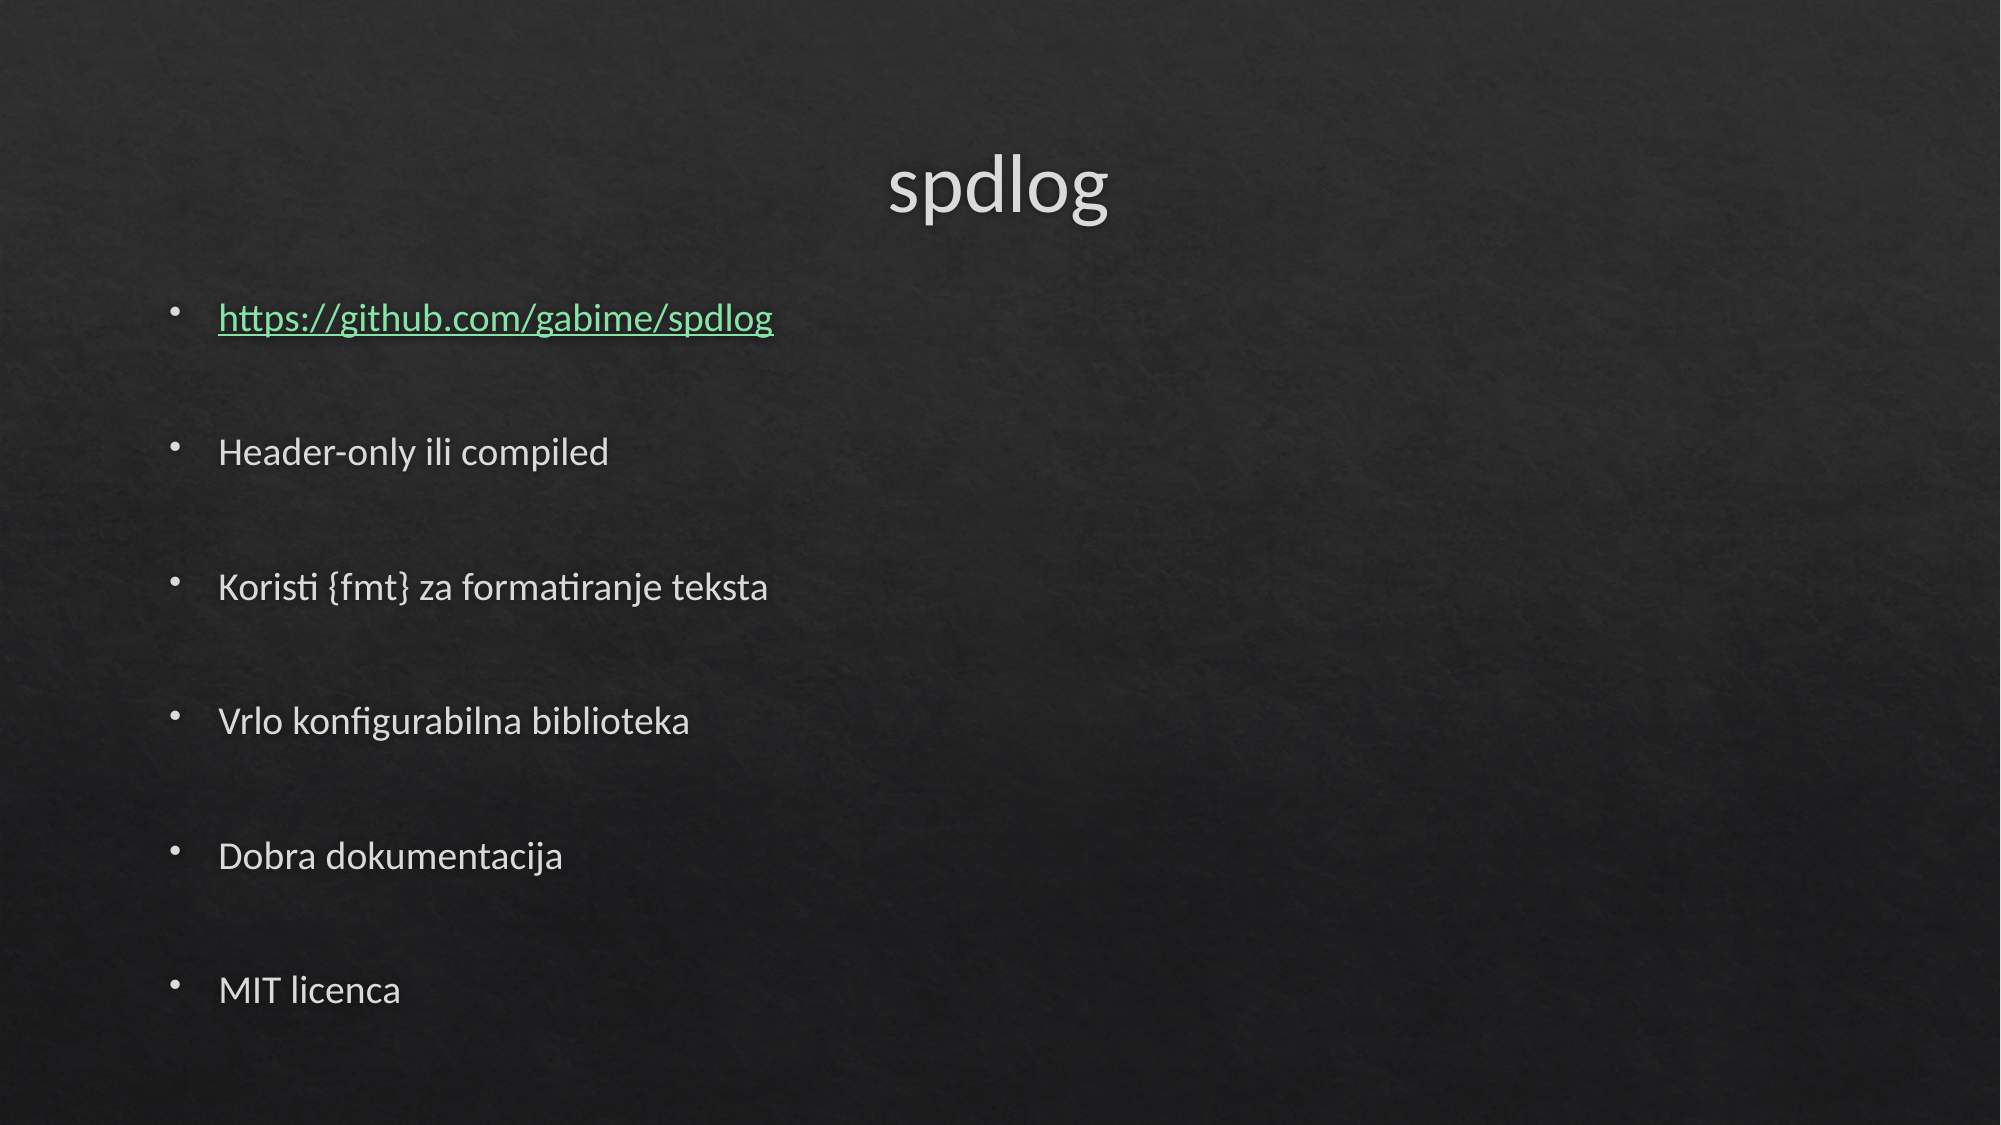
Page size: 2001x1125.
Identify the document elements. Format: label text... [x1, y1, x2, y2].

title spdlog [149, 99, 1849, 260]
list https://github.com/gabime/spdlog Header-only ili compiled Koristi {fmt} za formatiranje teksta Vrlo konfigurabilna biblioteka Dobra dokumentacija MIT licenca [149, 284, 1849, 1025]
